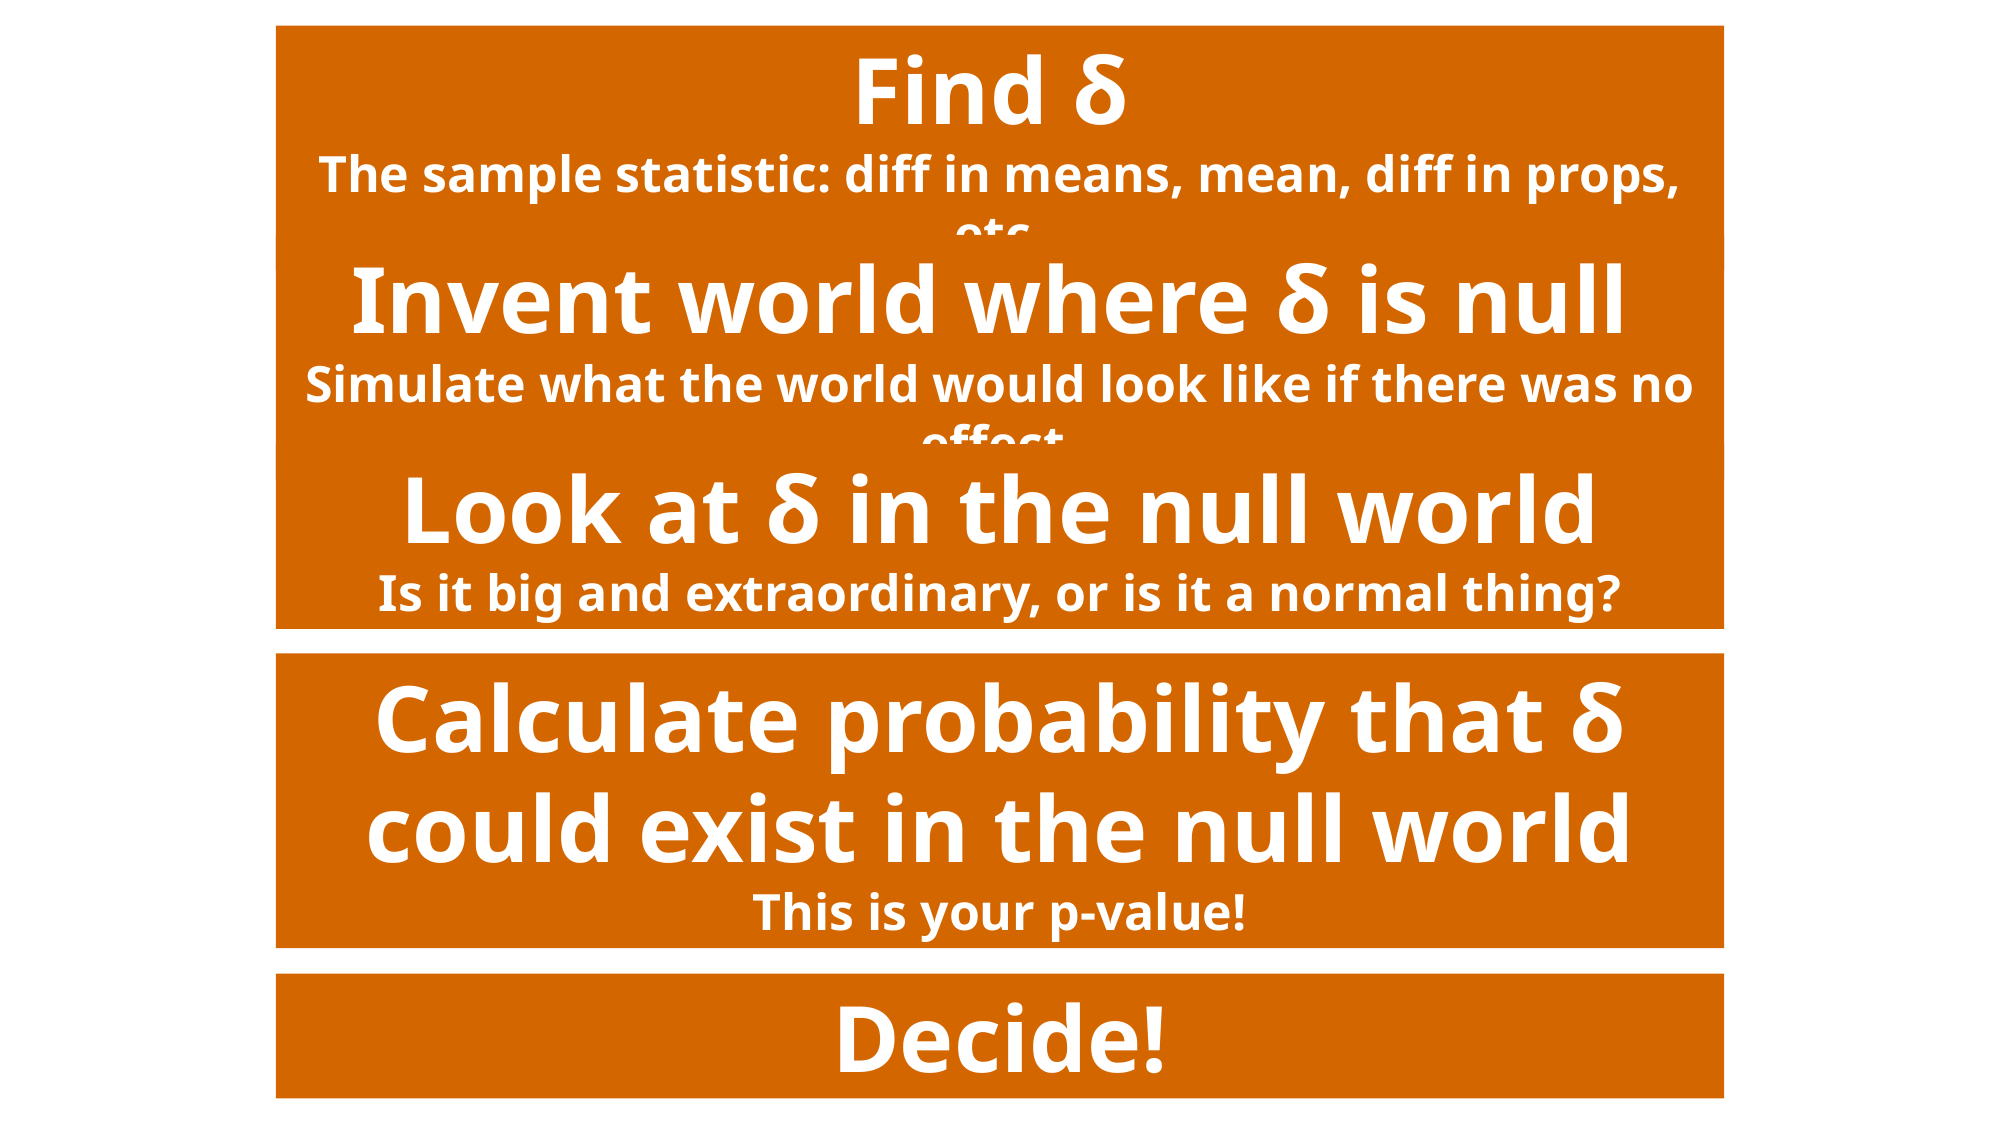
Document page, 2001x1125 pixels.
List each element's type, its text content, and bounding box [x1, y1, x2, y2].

text_box Invent world where δ is null Simulate what the world would look like if there was no effect. [275, 234, 1725, 444]
text_box Decide! [275, 973, 1725, 1099]
text_box Look at δ in the null world Is it big and extraordinary, or is it a normal thing? [275, 444, 1725, 629]
text_box Calculate probability that δ could exist in the null world This is your p-value! [275, 653, 1725, 949]
text_box Find δ The sample statistic: diff in means, mean, diff in props, etc. [275, 25, 1725, 234]
